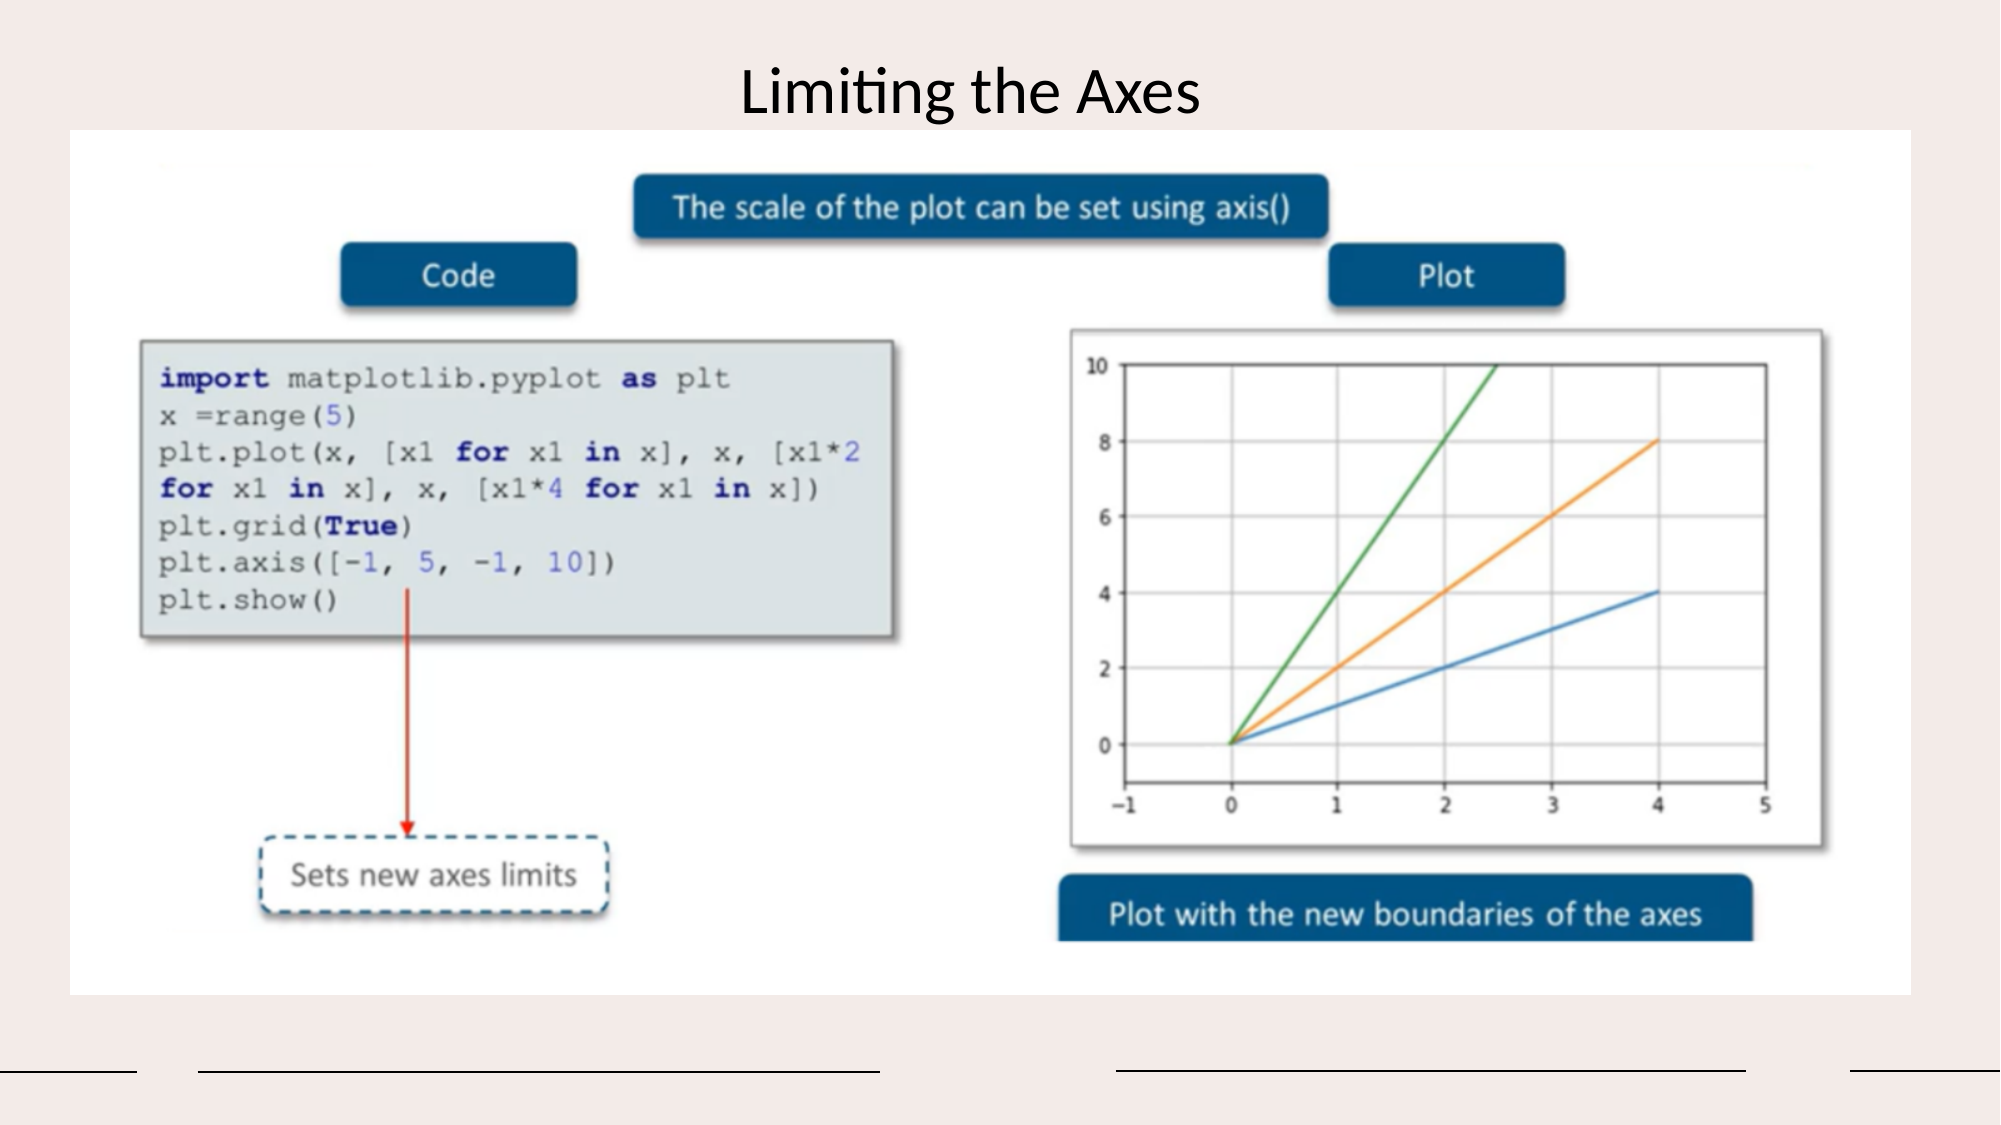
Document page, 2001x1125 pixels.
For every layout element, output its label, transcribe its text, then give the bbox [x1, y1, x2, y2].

picture [70, 130, 1911, 995]
text_box Limiting the Axes [515, 38, 1427, 130]
